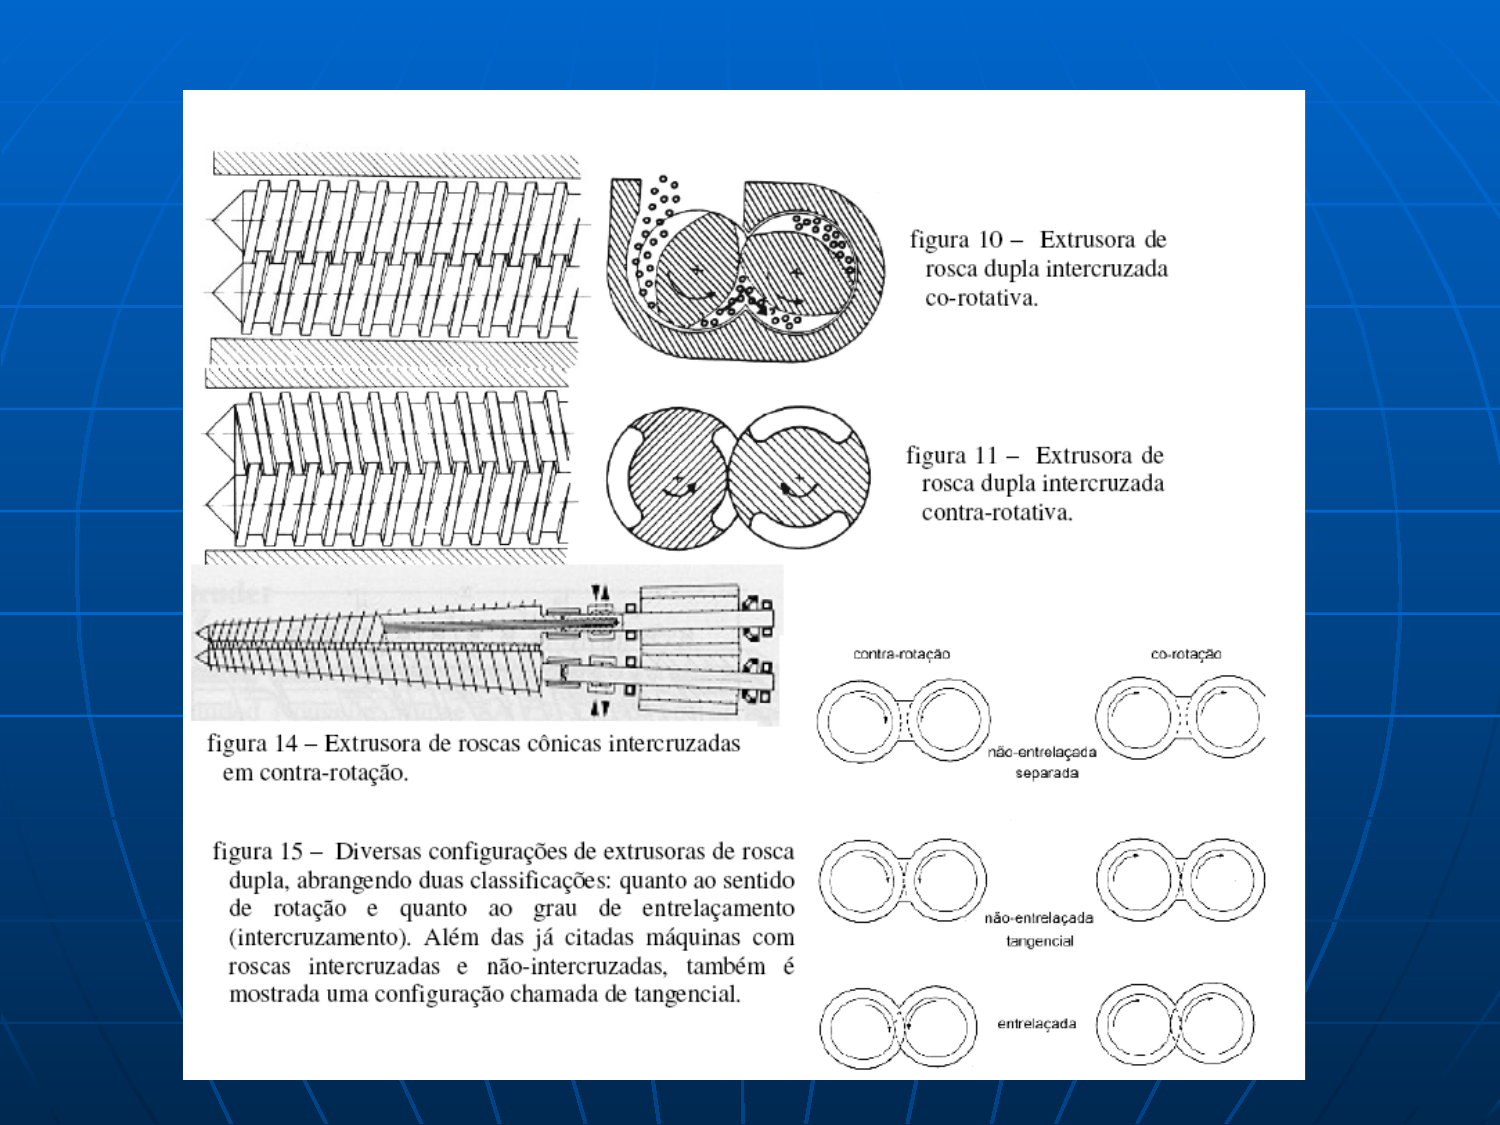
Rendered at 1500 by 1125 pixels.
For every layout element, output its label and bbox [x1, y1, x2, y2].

picture [182, 90, 1306, 1080]
